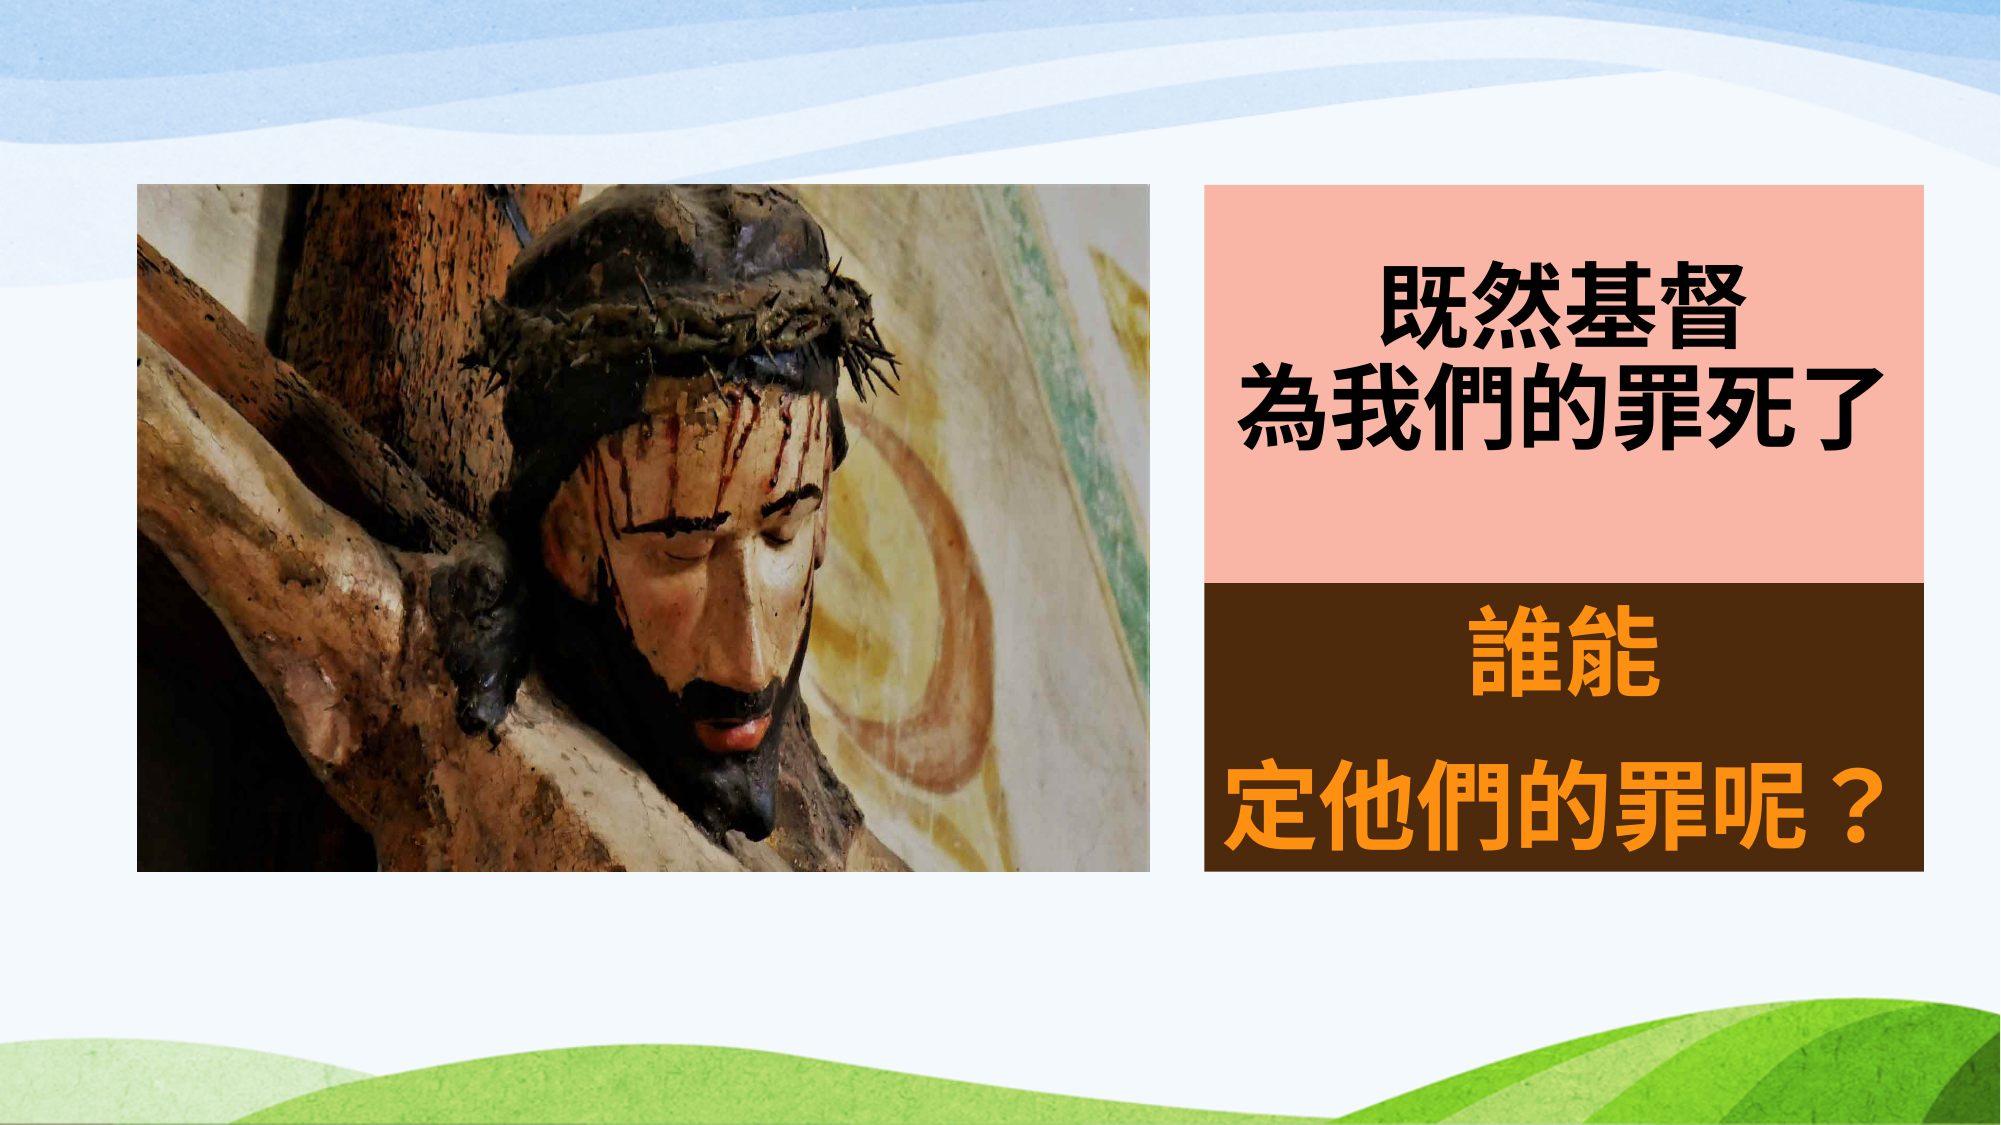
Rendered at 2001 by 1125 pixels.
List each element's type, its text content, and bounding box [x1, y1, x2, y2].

title 既然基督 為我們的罪死了 [1204, 184, 1924, 583]
picture [0, 0, 2001, 1125]
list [137, 184, 1150, 872]
list 誰能 定他們的罪呢？ [1204, 583, 1924, 872]
